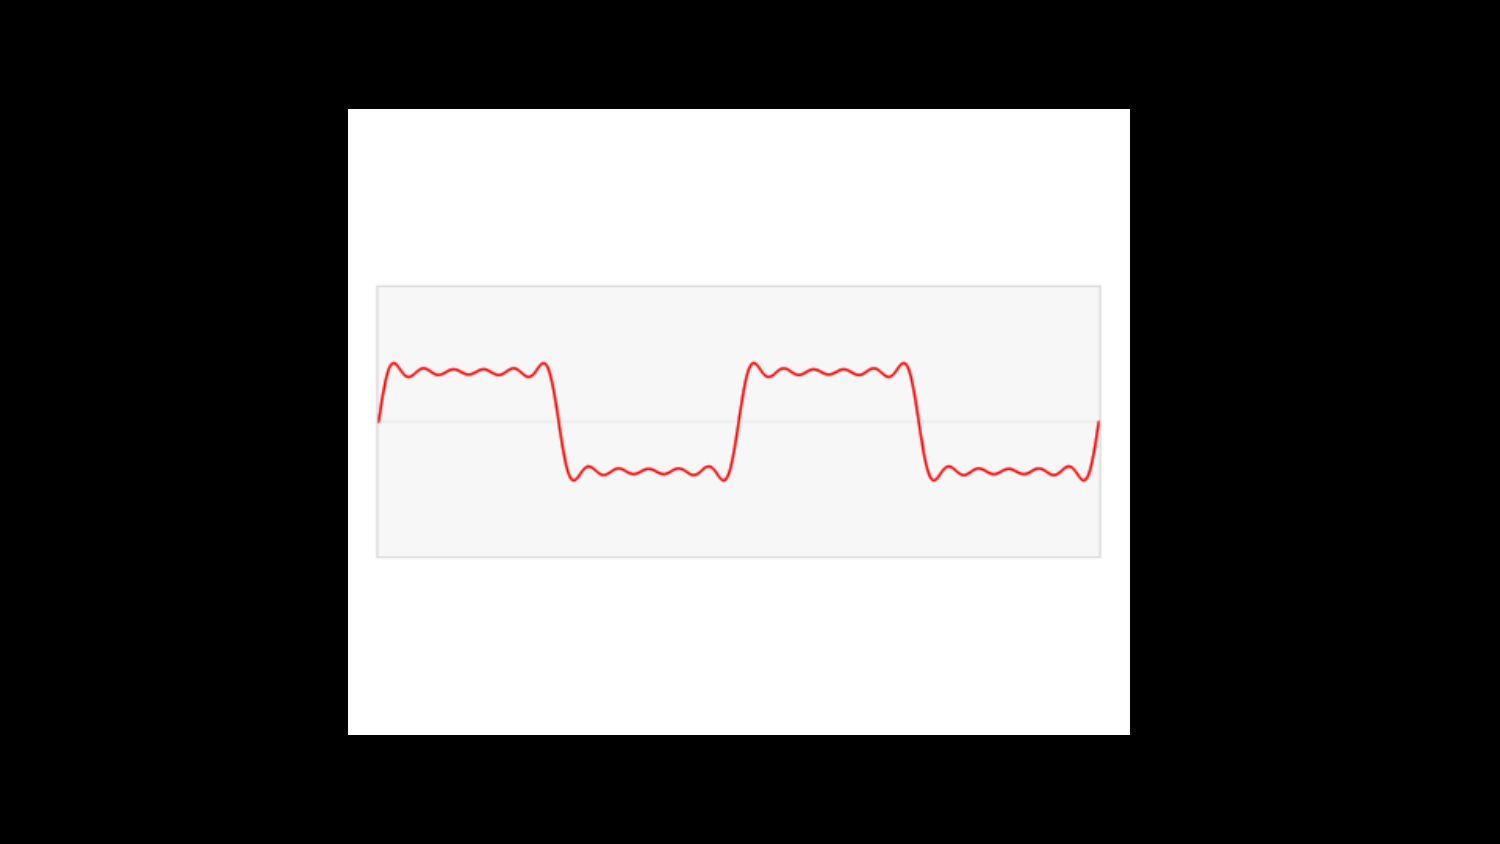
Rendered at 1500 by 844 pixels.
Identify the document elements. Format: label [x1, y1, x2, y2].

picture [347, 109, 1130, 735]
